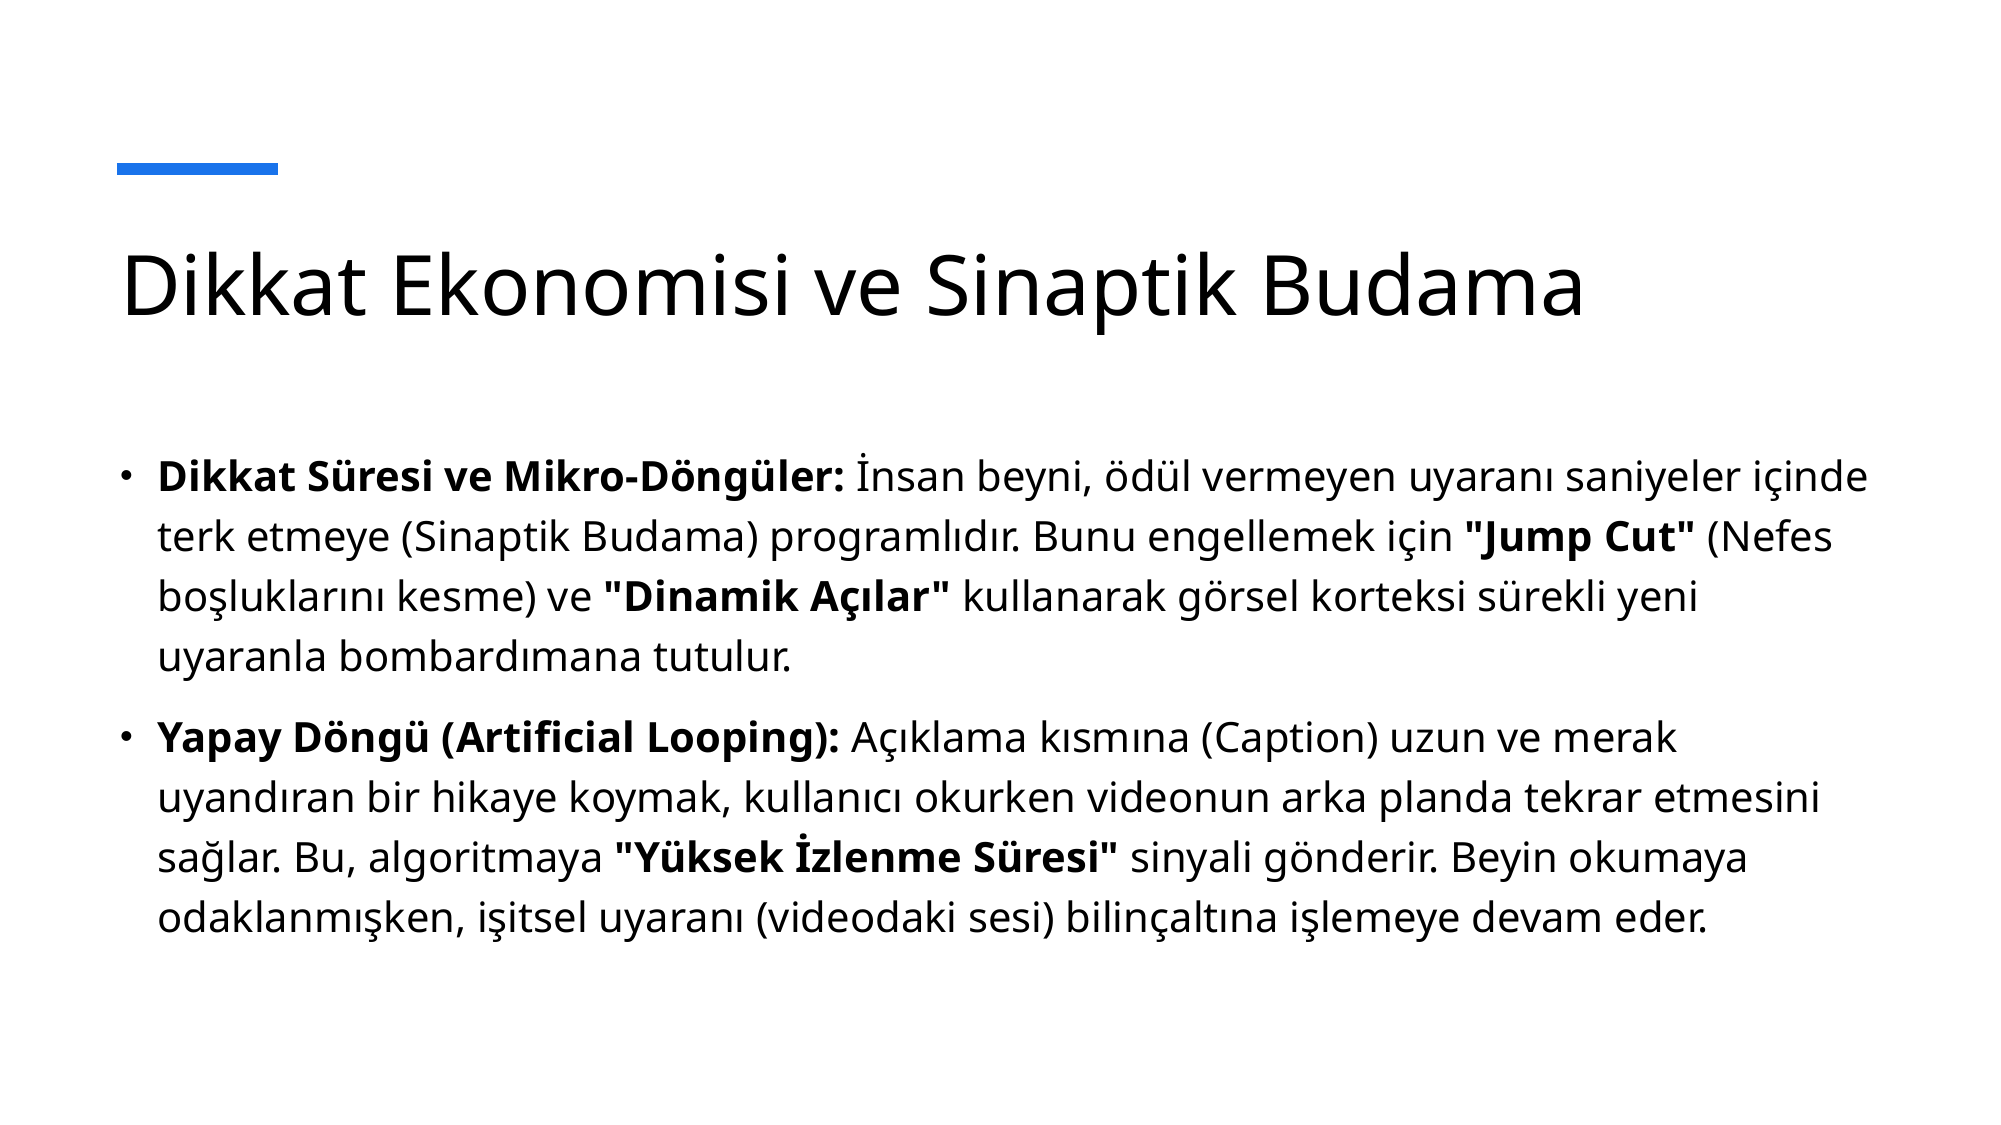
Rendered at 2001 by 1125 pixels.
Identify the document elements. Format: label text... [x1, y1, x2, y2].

title Dikkat Ekonomisi ve Sinaptik Budama [105, 224, 1892, 405]
list Dikkat Süresi ve Mikro-Döngüler: İnsan beyni, ödül vermeyen uyaranı saniyeler içinde terk etmeye (Sinaptik Budama) programlıdır. Bunu engellemek için "Jump Cut" (Nefes boşluklarını kesme) ve "Dinamik Açılar" kullanarak görsel korteksi sürekli yeni uyaranla bombardımana tutulur. Yapay Döngü (Artificial Looping): Açıklama kısmına (Caption) uzun ve merak uyandıran bir hikaye koymak, kullanıcı okurken videonun arka planda tekrar etmesini sağlar. Bu, algoritmaya "Yüksek İzlenme Süresi" sinyali gönderir. Beyin okumaya odaklanmışken, işitsel uyaranı (videodaki sesi) bilinçaltına işlemeye devam eder. [105, 431, 1892, 1017]
